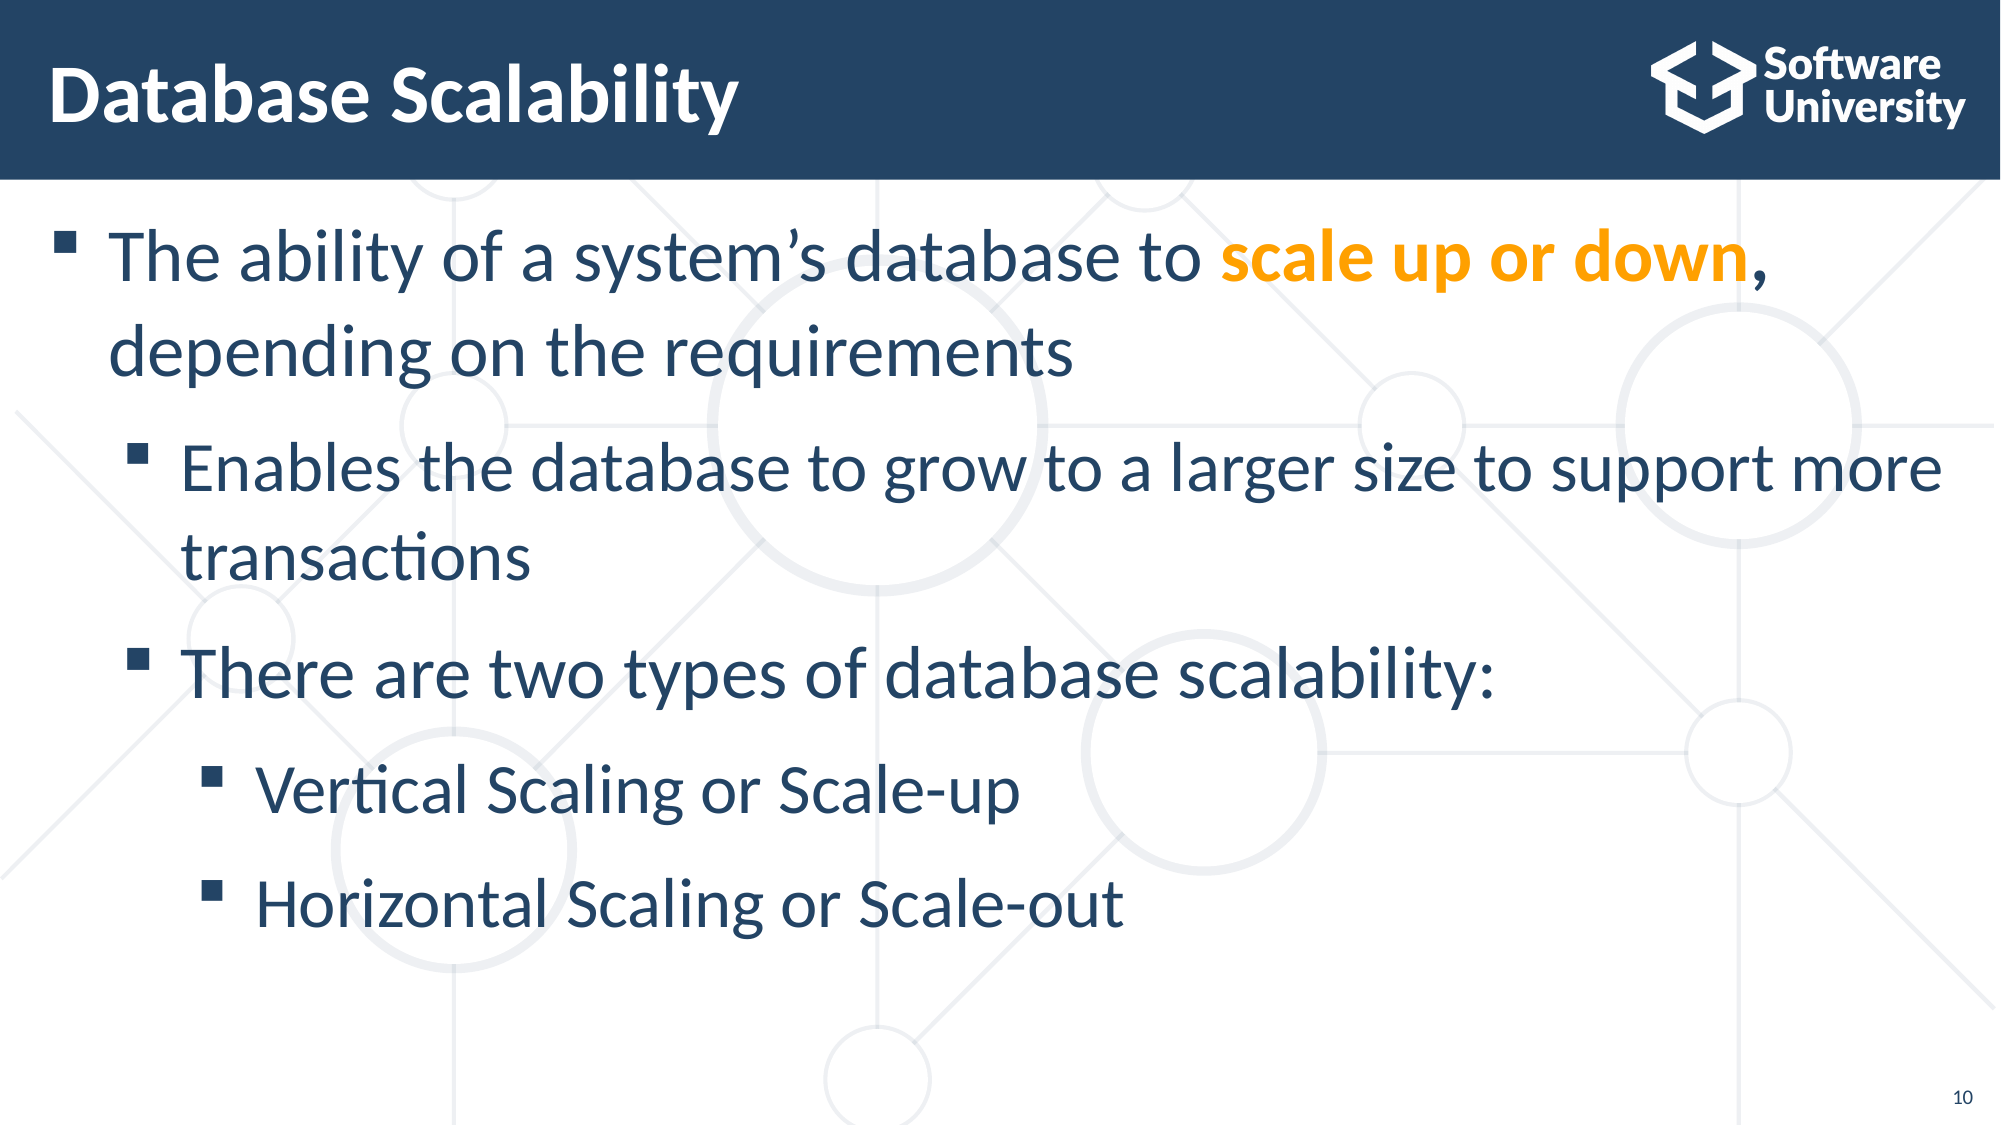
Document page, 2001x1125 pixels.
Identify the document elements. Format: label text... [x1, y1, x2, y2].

list The ability of a system’s database to scale up or down, depending on the requirements Enables the database to grow to a larger size to support more transactions There are two types of database scalability: Vertical Scaling or Scale-up Horizontal Scaling or Scale-out [31, 196, 1970, 1104]
title Database Scalability [31, 16, 1625, 162]
picture [1651, 41, 1966, 134]
slide_number 10 [1927, 1067, 1989, 1117]
